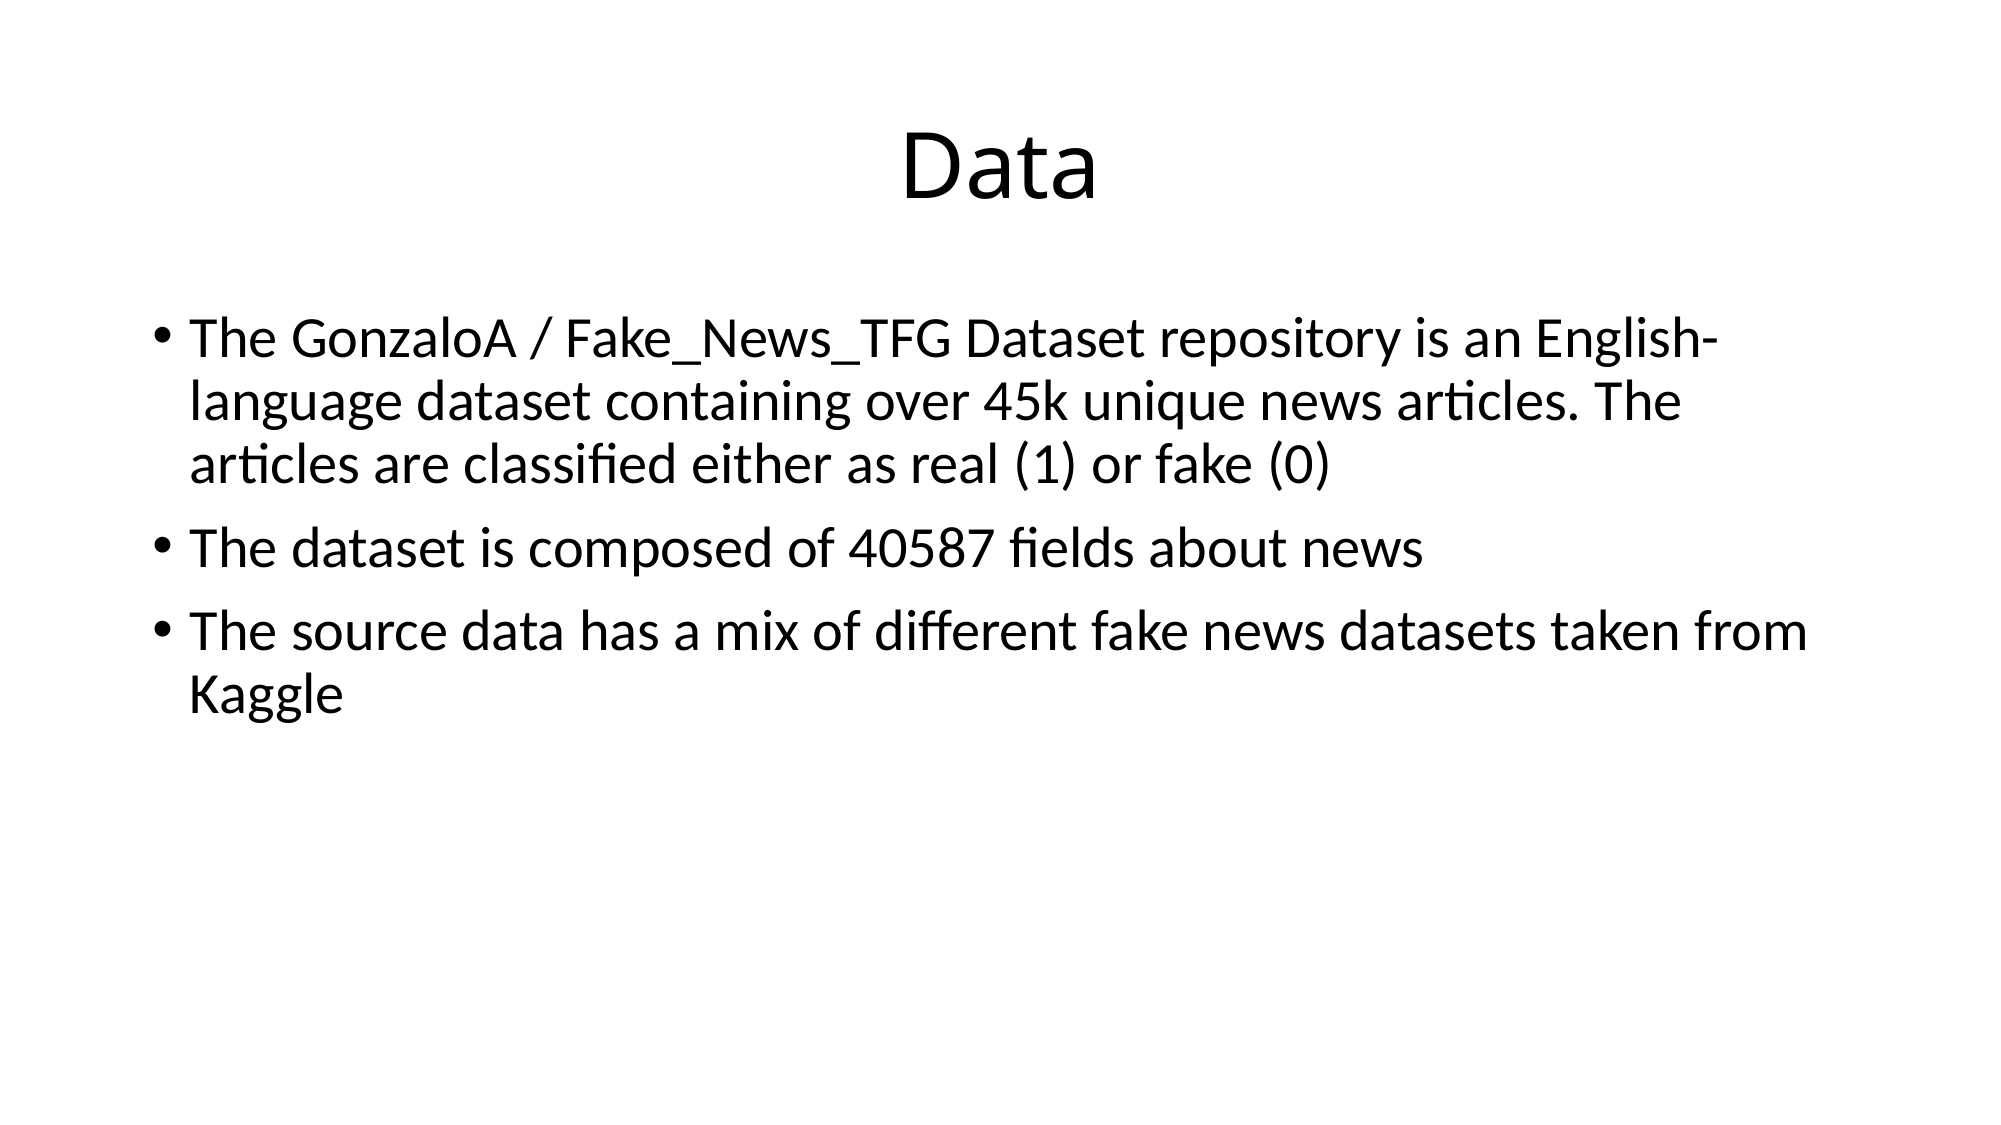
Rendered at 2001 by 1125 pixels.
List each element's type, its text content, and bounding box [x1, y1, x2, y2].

list The GonzaloA / Fake_News_TFG Dataset repository is an English-language dataset containing over 45k unique news articles. The articles are classified either as real (1) or fake (0) The dataset is composed of 40587 fields about news The source data has a mix of different fake news datasets taken from Kaggle [137, 299, 1863, 1014]
title Data [137, 59, 1863, 278]
